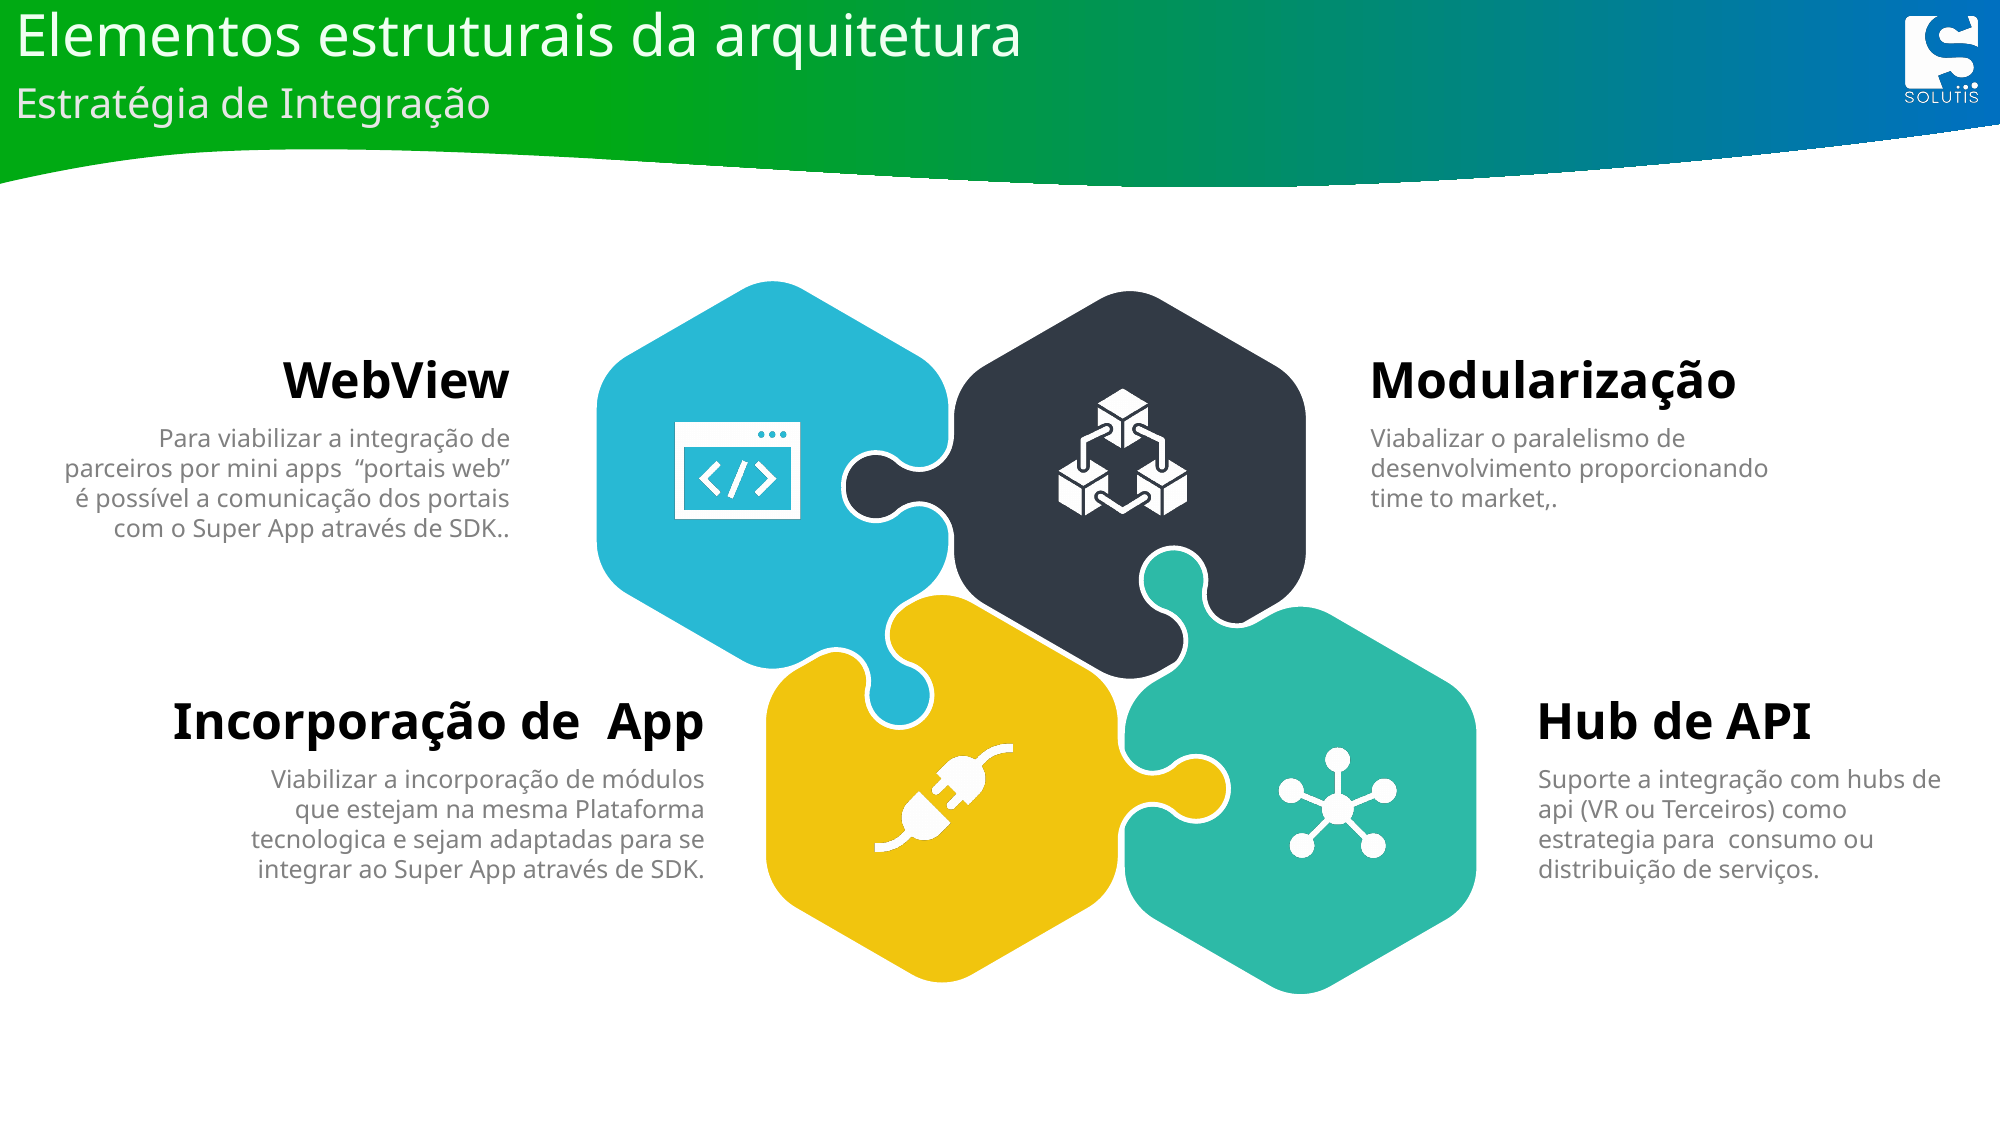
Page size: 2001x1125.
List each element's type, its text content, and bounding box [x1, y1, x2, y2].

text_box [62, 339, 511, 552]
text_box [1536, 680, 1955, 893]
picture [1262, 727, 1413, 878]
picture [662, 395, 813, 546]
text_box [593, 277, 952, 725]
picture [1047, 377, 1198, 528]
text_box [1369, 340, 1852, 522]
picture [870, 725, 1016, 870]
text_box [762, 591, 1230, 986]
text_box [1121, 549, 1480, 998]
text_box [158, 680, 706, 893]
picture [1905, 16, 1978, 103]
title Elementos estruturais da arquitetura [0, 0, 1500, 75]
text_box [845, 287, 1310, 683]
subtitle Estratégia de Integração [0, 75, 1500, 135]
